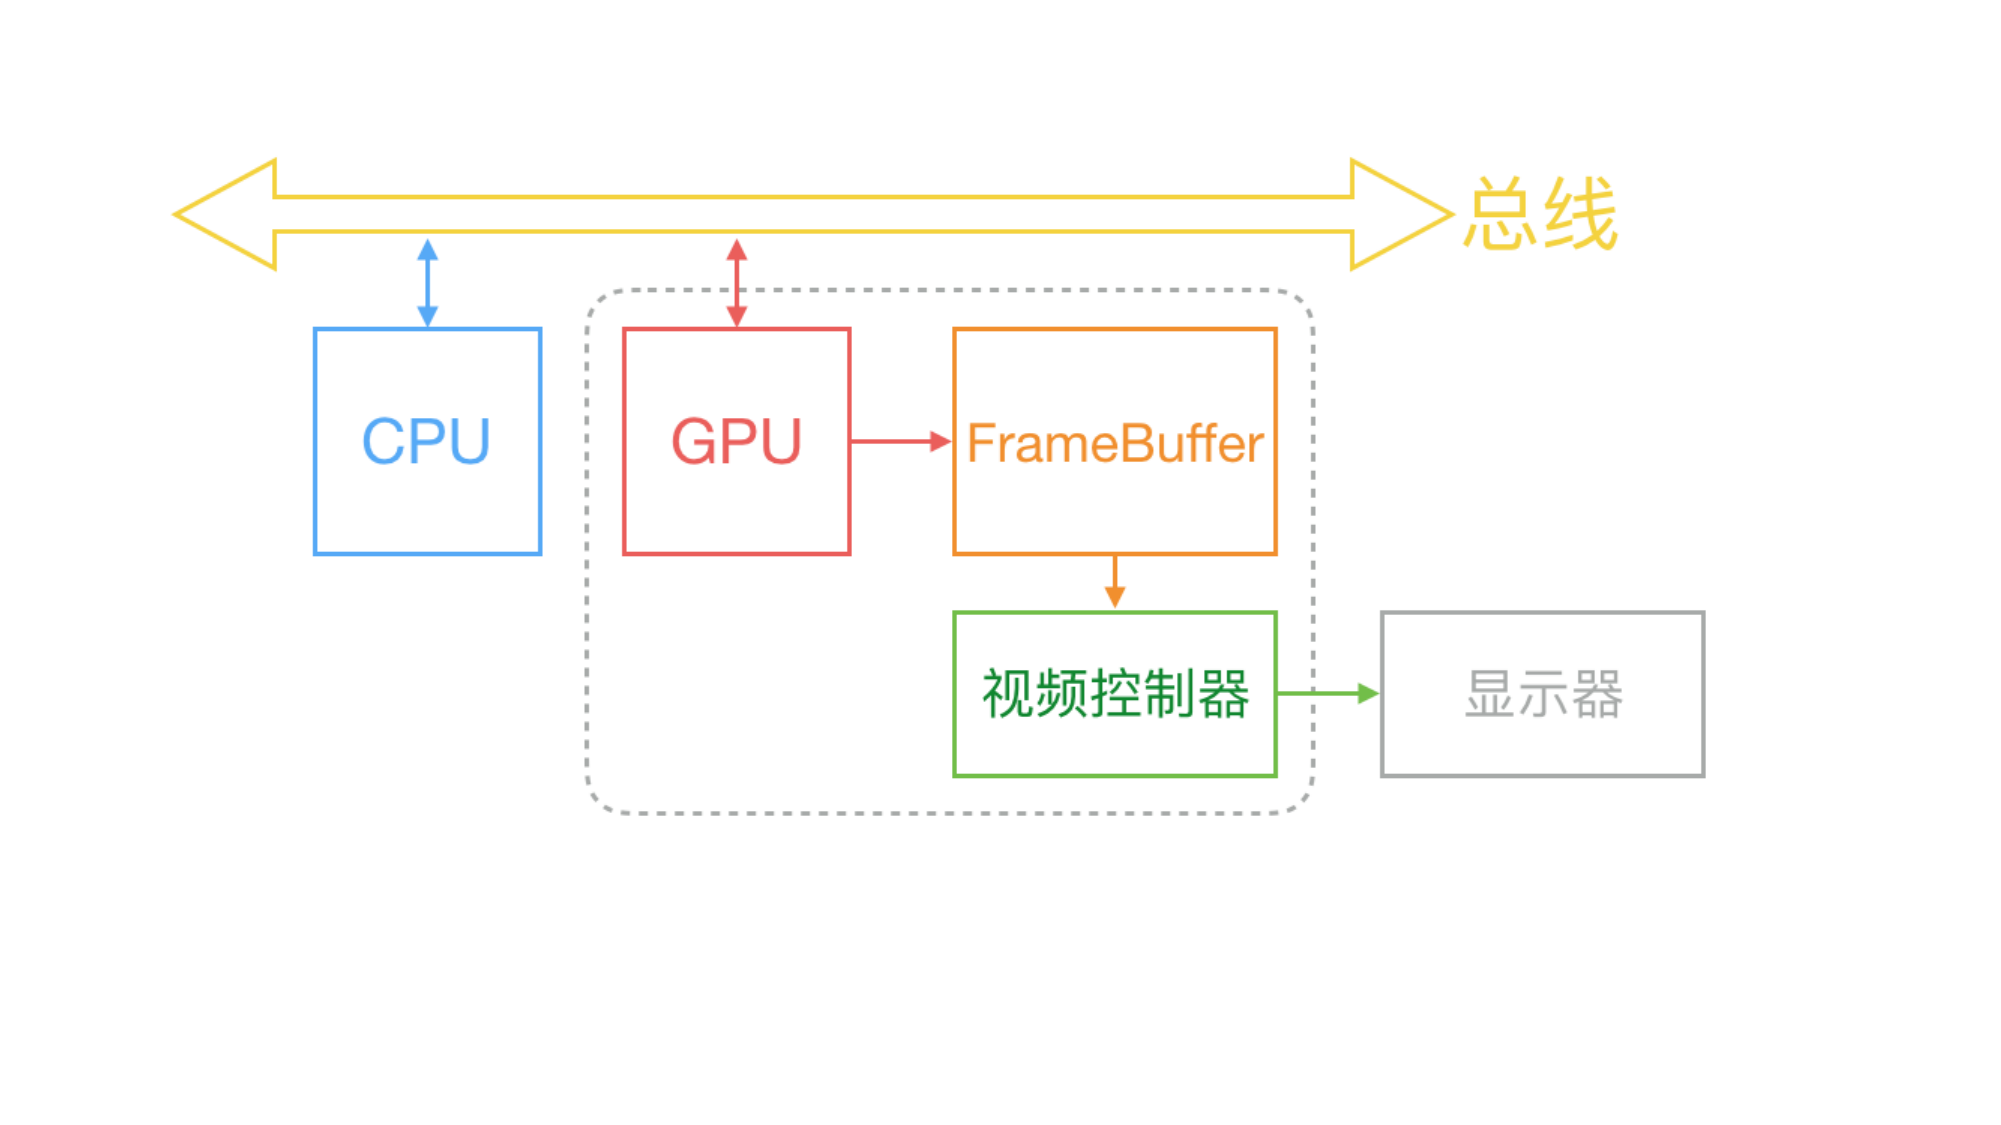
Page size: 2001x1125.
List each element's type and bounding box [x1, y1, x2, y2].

list [124, 111, 1763, 865]
